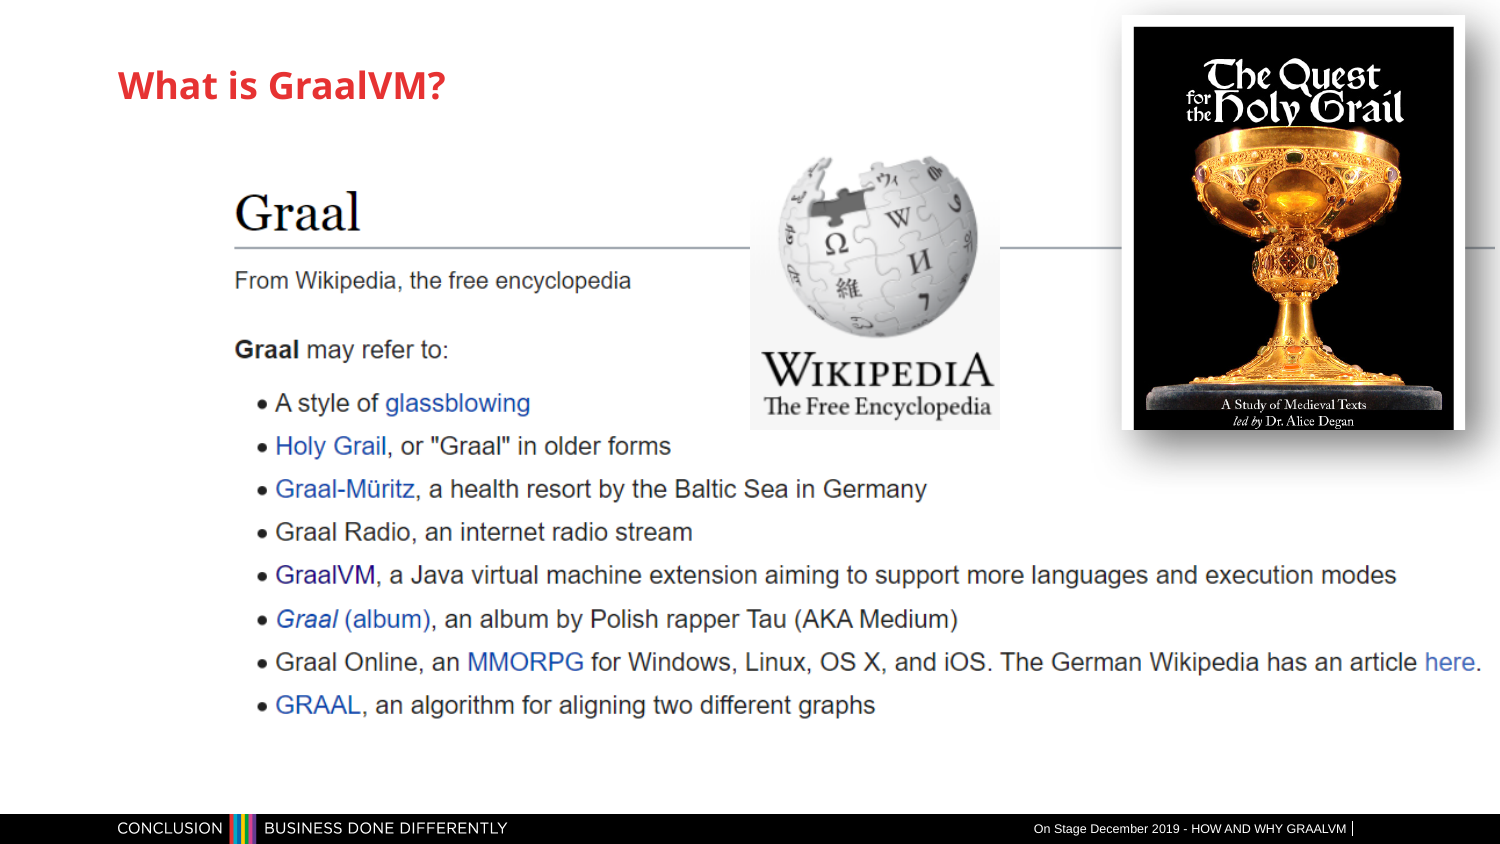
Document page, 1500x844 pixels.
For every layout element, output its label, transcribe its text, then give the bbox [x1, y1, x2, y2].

title What is GraalVM? [118, 47, 1105, 130]
picture [224, 15, 1495, 729]
footer On Stage December 2019 - HOW AND WHY GRAALVM [814, 820, 1347, 839]
picture [239, 814, 1500, 844]
picture [0, 814, 236, 844]
